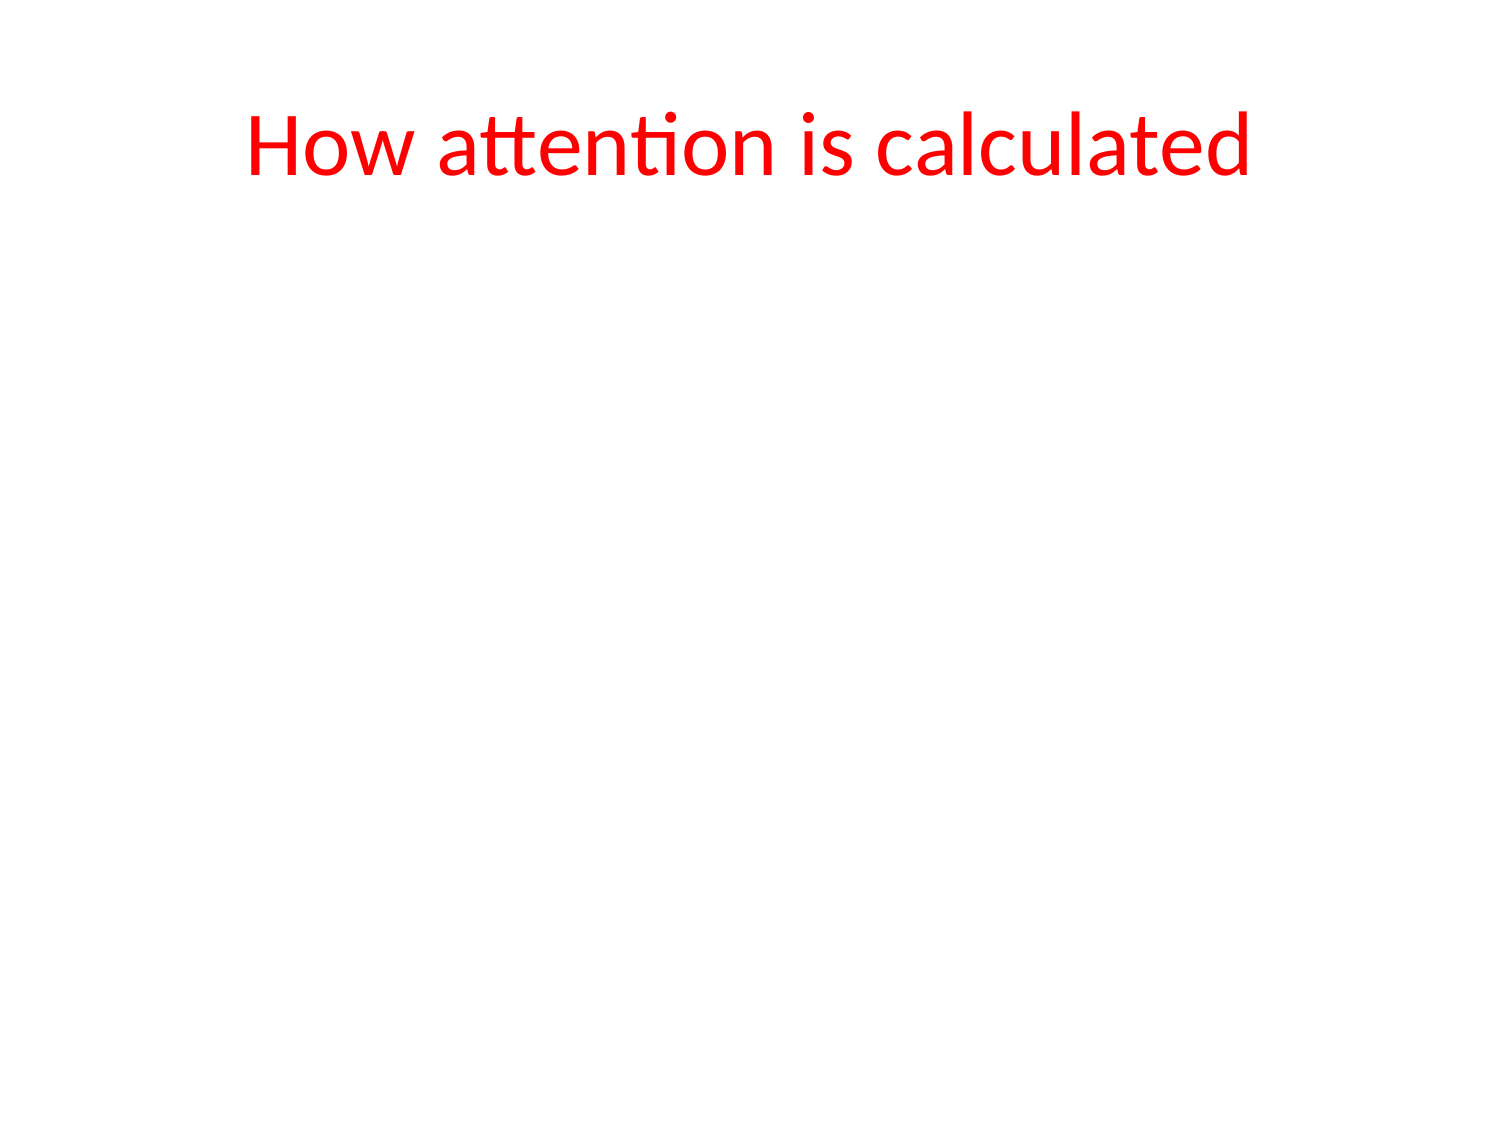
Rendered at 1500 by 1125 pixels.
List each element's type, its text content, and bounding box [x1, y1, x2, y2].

title How attention is calculated [75, 45, 1425, 233]
